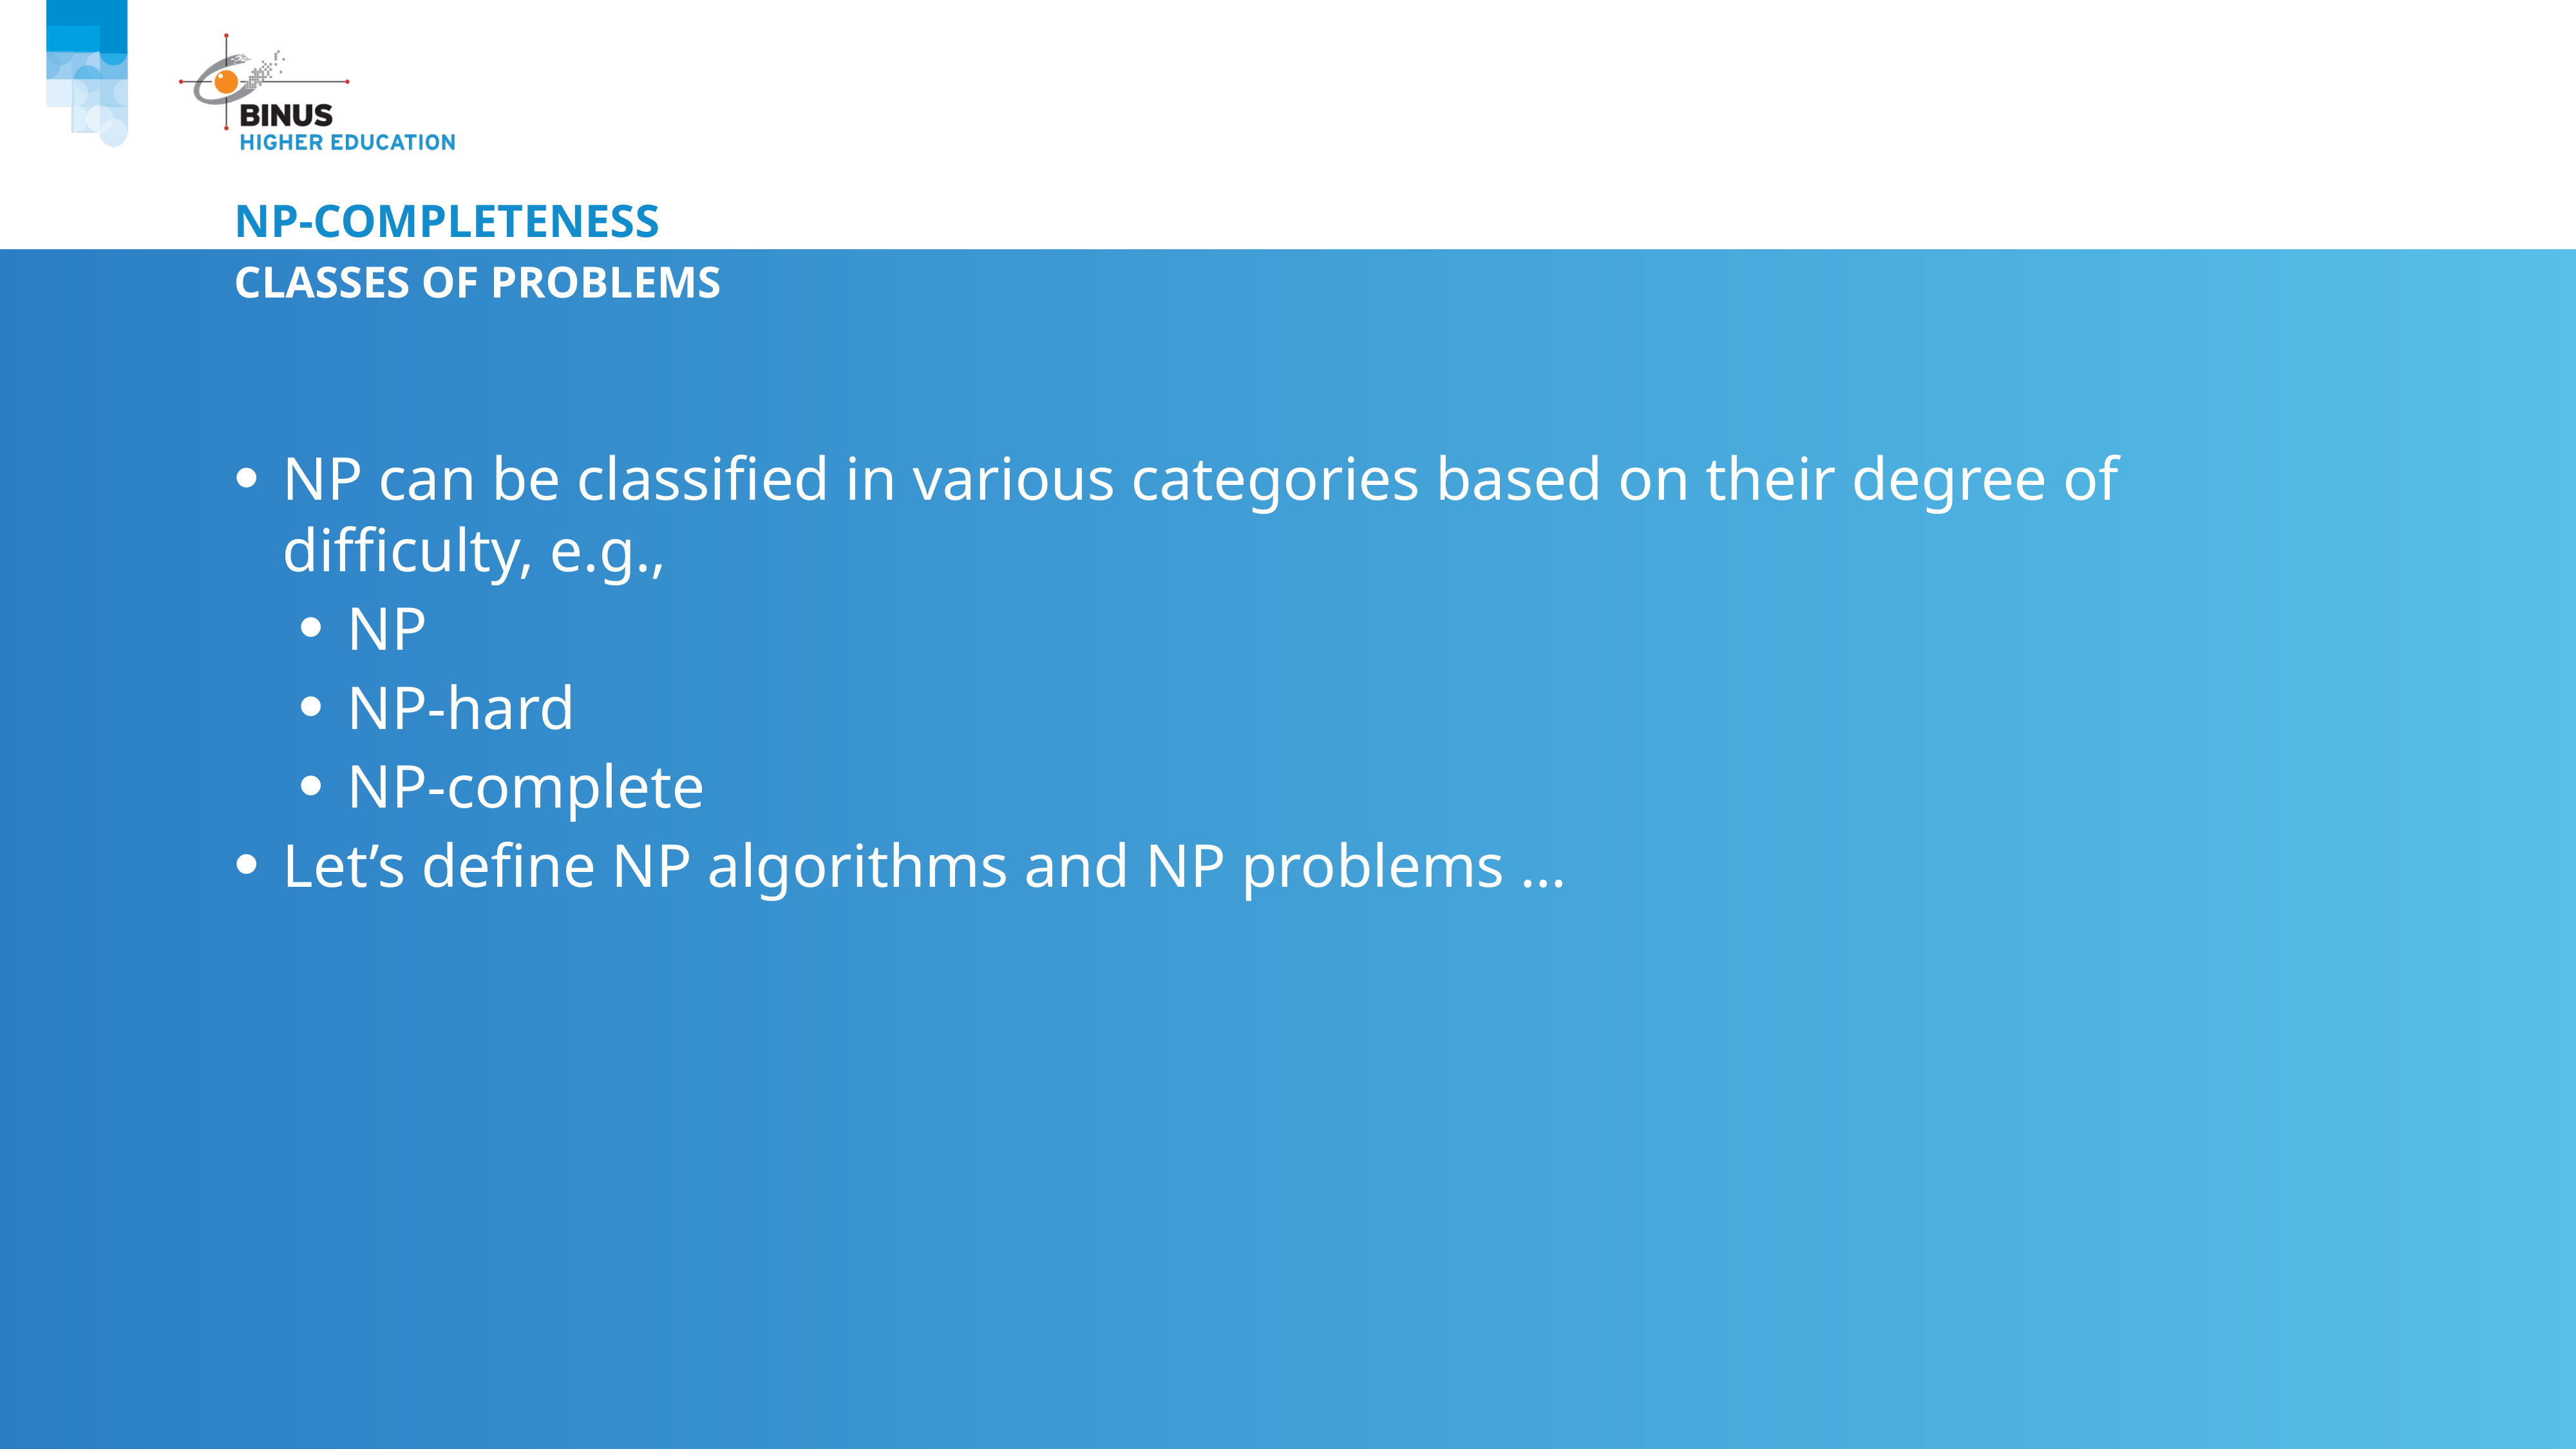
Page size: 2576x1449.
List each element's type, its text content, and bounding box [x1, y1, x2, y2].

list NP can be classified in various categories based on their degree of difficulty, e.g., NP NP-hard NP-complete Let’s define NP algorithms and NP problems … [228, 435, 2349, 1337]
picture [46, 0, 455, 154]
title NP-Completeness [228, 197, 1784, 252]
list Classes of problems [228, 255, 1262, 341]
